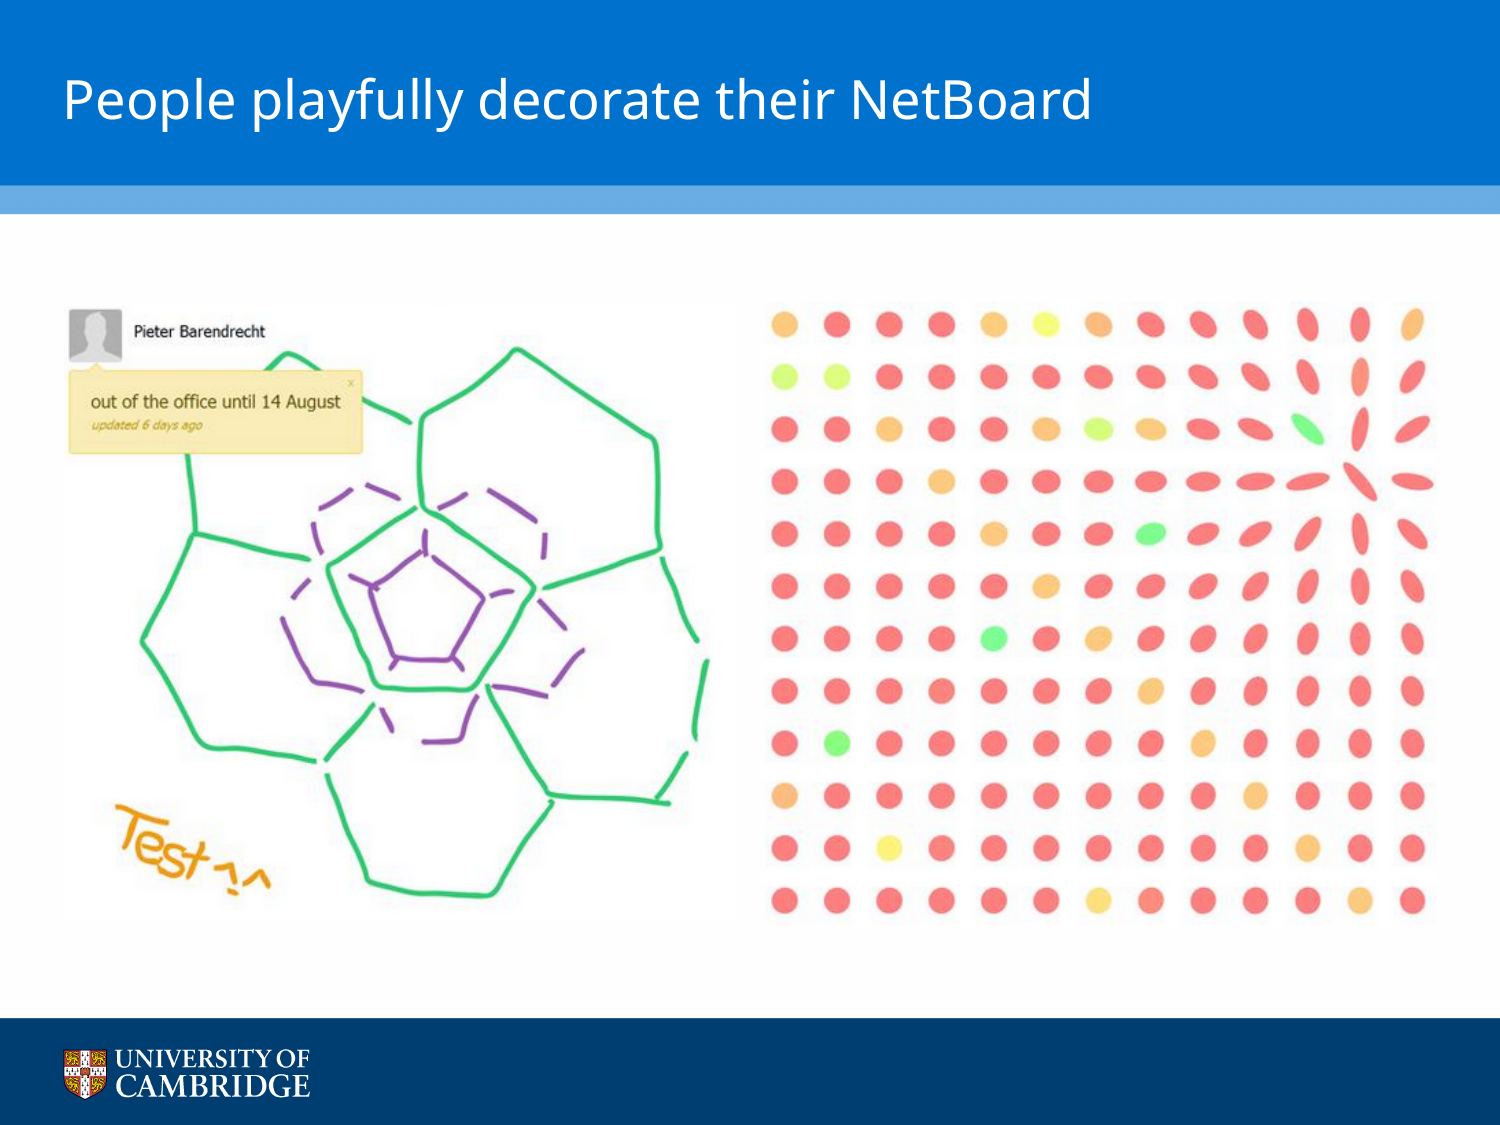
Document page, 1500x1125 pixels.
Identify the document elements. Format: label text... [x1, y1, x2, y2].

title People playfully decorate their NetBoard [63, 65, 1437, 135]
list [62, 306, 738, 921]
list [761, 301, 1437, 927]
picture [0, 0, 1500, 1125]
